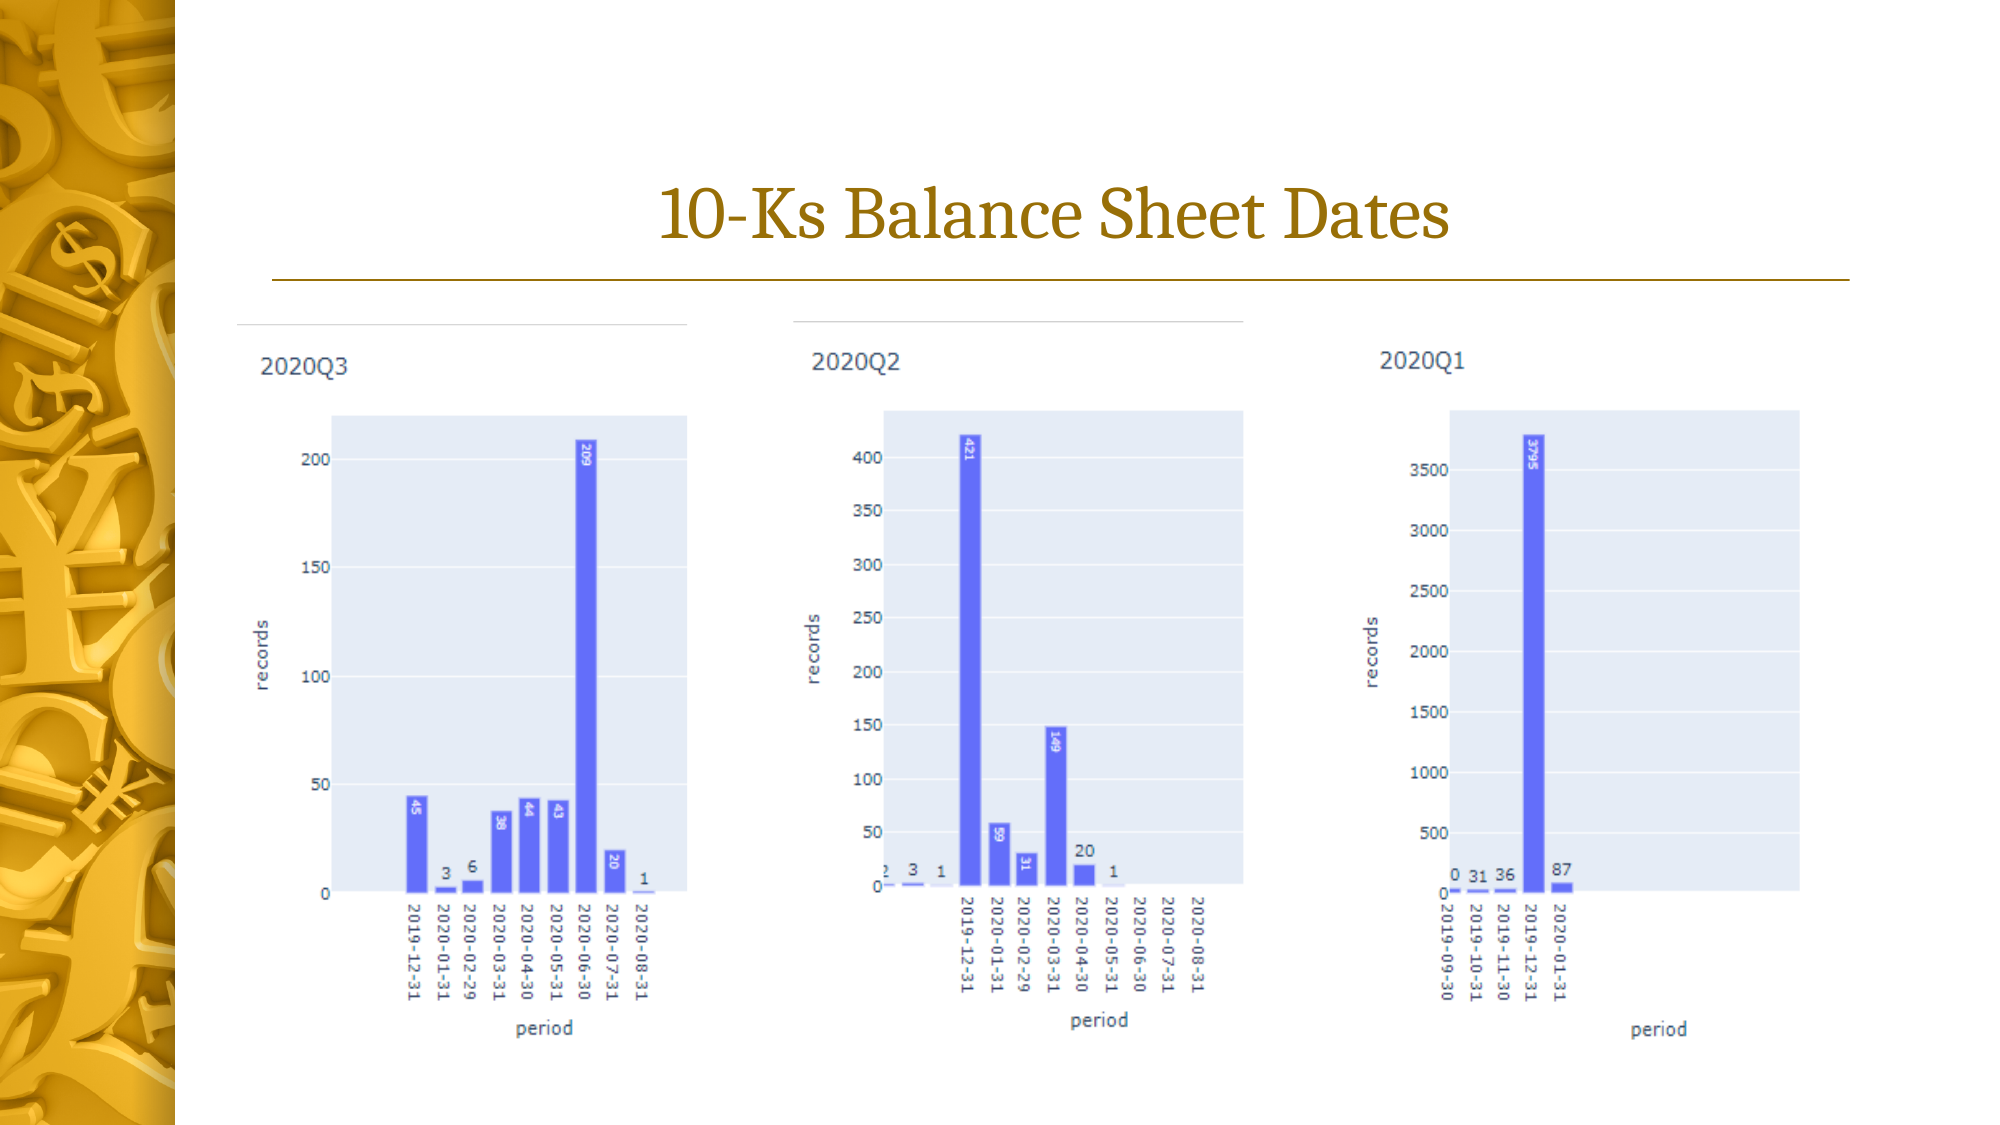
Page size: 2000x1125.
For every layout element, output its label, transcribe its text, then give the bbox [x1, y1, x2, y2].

title 10-Ks Balance Sheet Dates [249, 62, 1863, 263]
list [793, 321, 1244, 1060]
picture [0, 0, 175, 1125]
picture [237, 324, 688, 1063]
picture [1324, 321, 1800, 1060]
